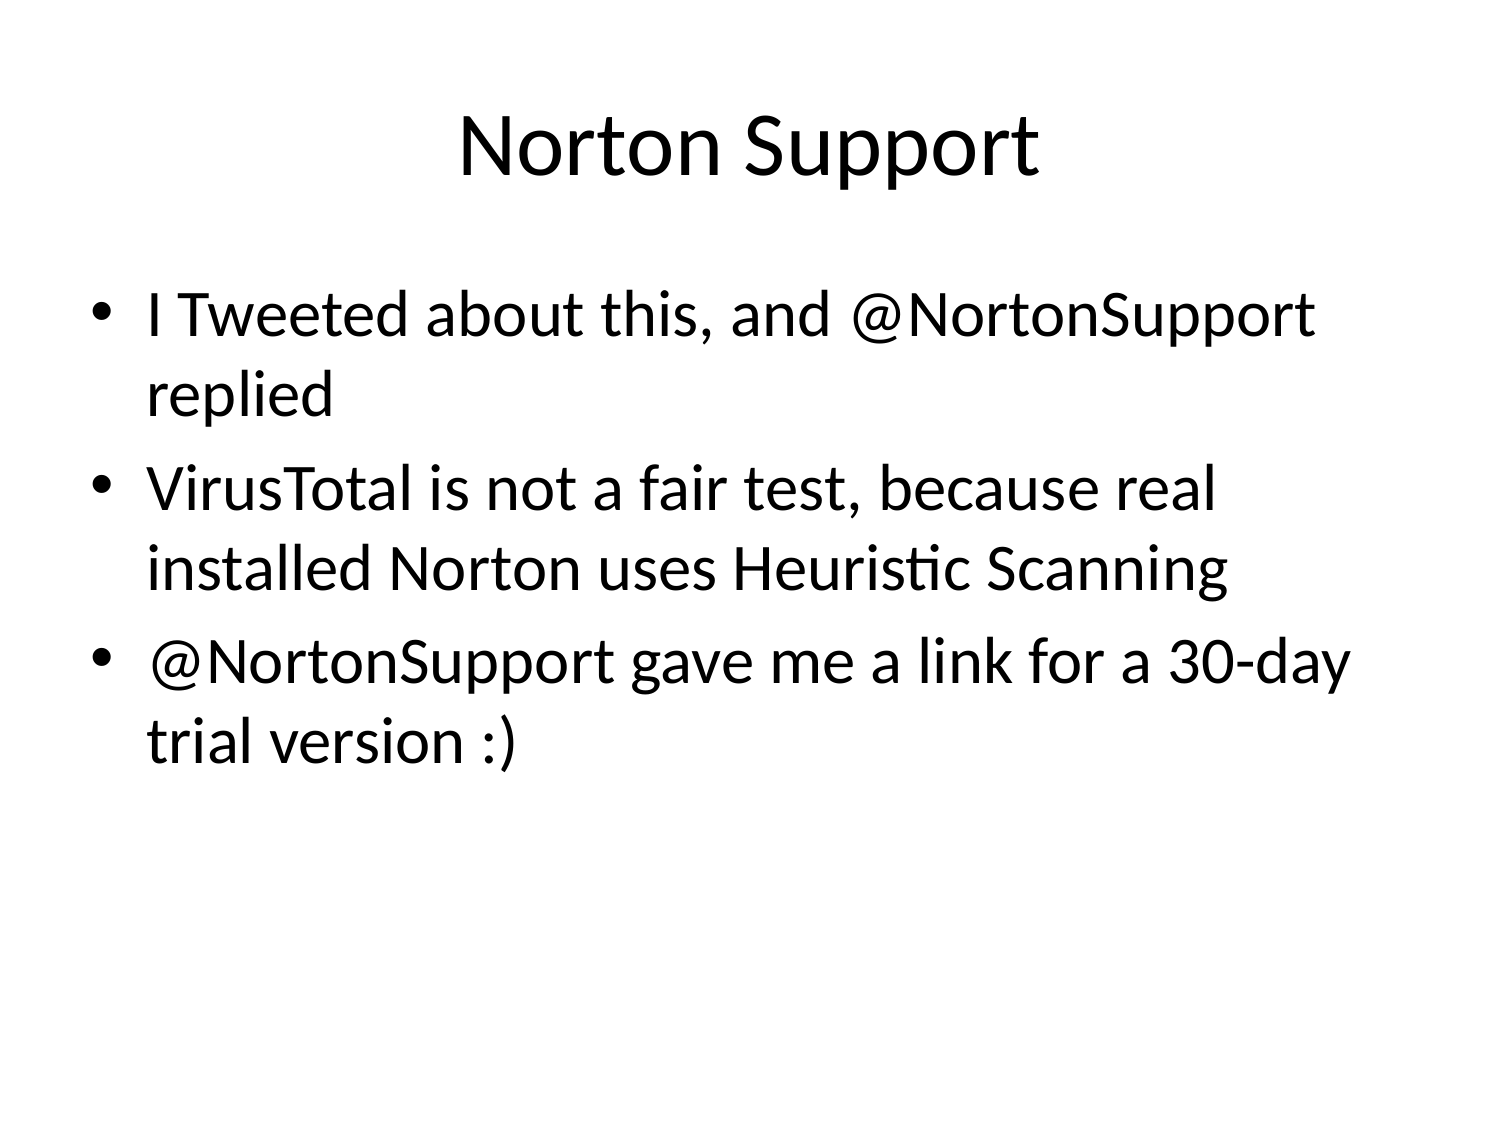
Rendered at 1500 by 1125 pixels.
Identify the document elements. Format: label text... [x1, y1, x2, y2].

list I Tweeted about this, and @NortonSupport replied VirusTotal is not a fair test, because real installed Norton uses Heuristic Scanning @NortonSupport gave me a link for a 30-day trial version :) [75, 262, 1425, 1005]
title Norton Support [75, 45, 1425, 233]
